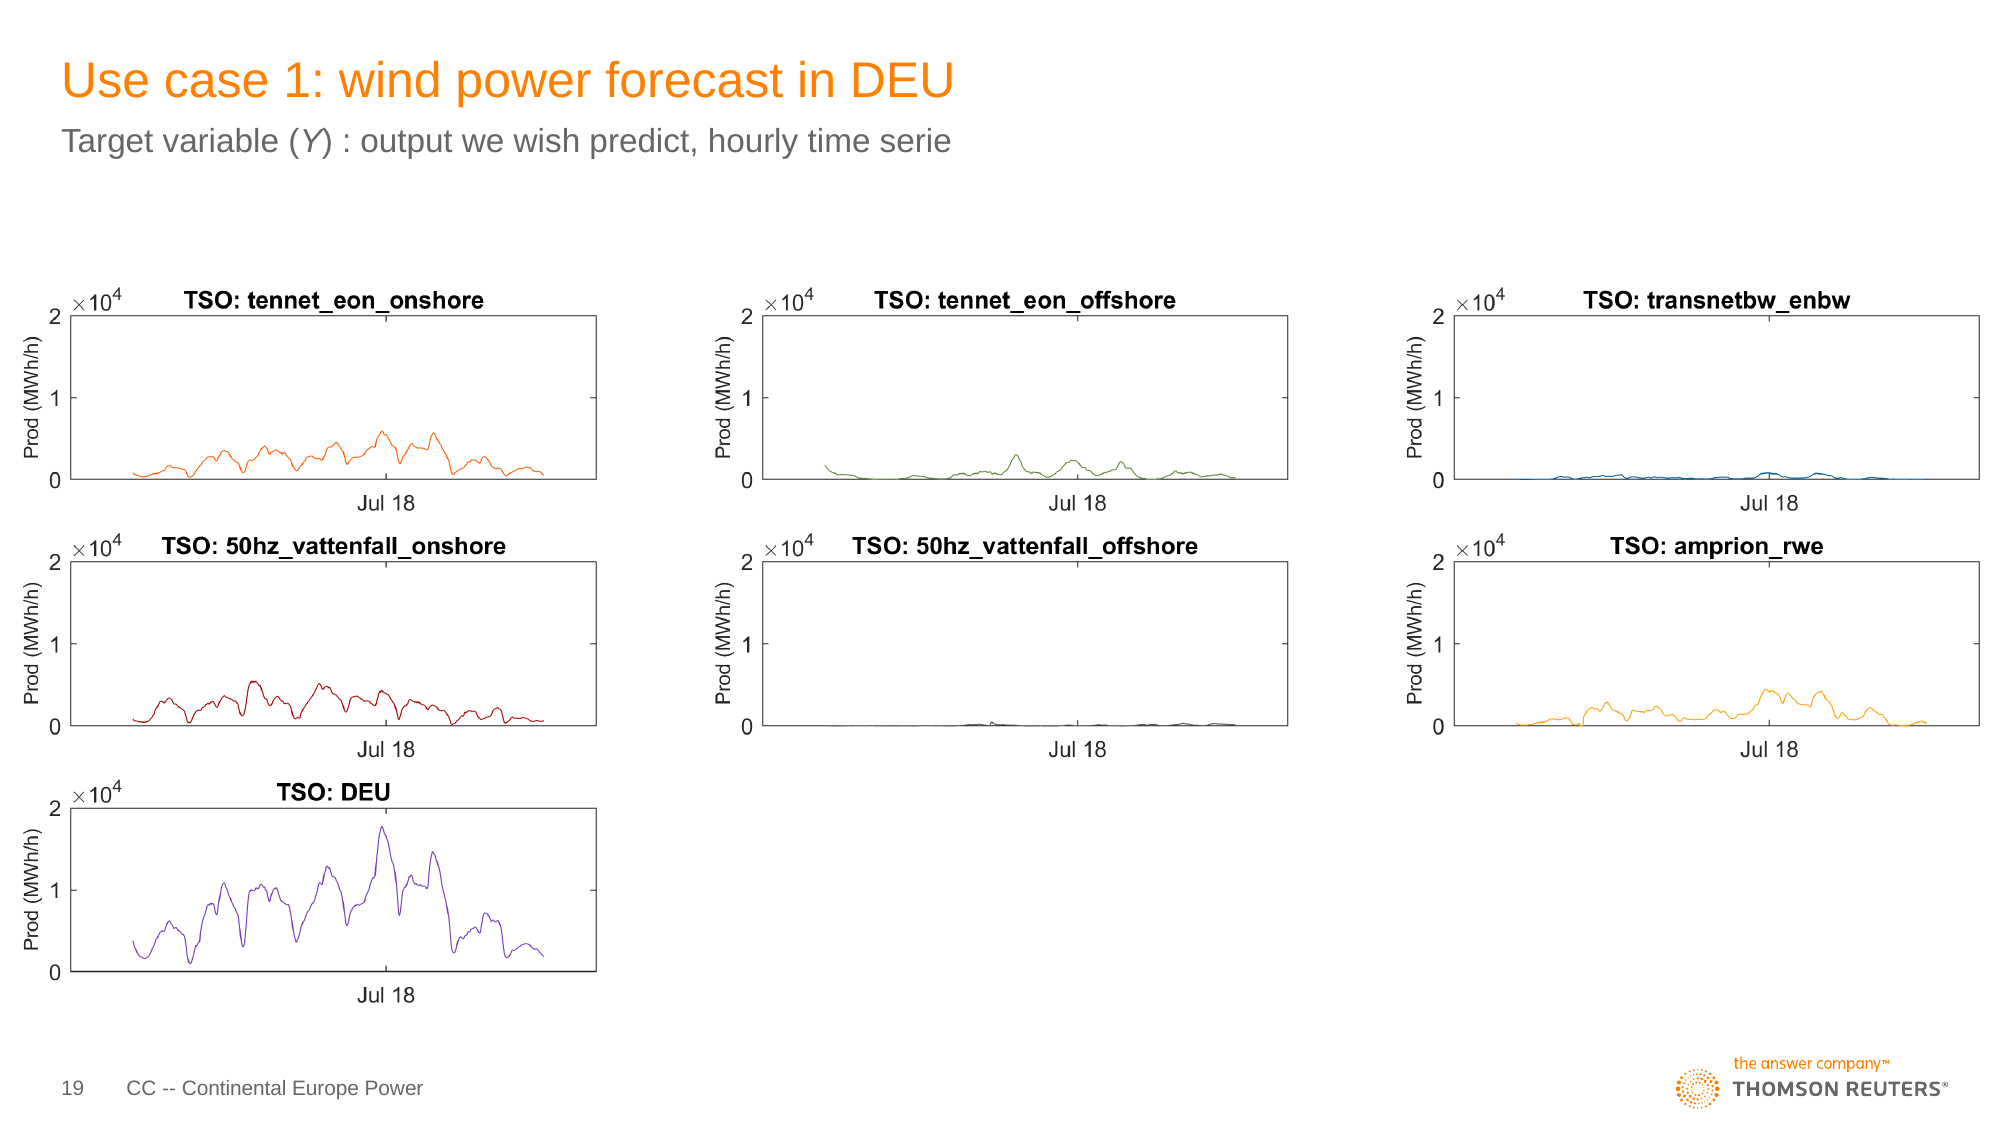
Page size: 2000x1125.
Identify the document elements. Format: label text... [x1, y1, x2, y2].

list Target variable (Y) : output we wish predict, hourly time serie [60, 118, 1750, 163]
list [23, 287, 1980, 1004]
footer CC -- Continental Europe Power [126, 1074, 1000, 1125]
title Use case 1: wind power forecast in DEU [61, 47, 1750, 118]
slide_number 19 [61, 1074, 125, 1125]
